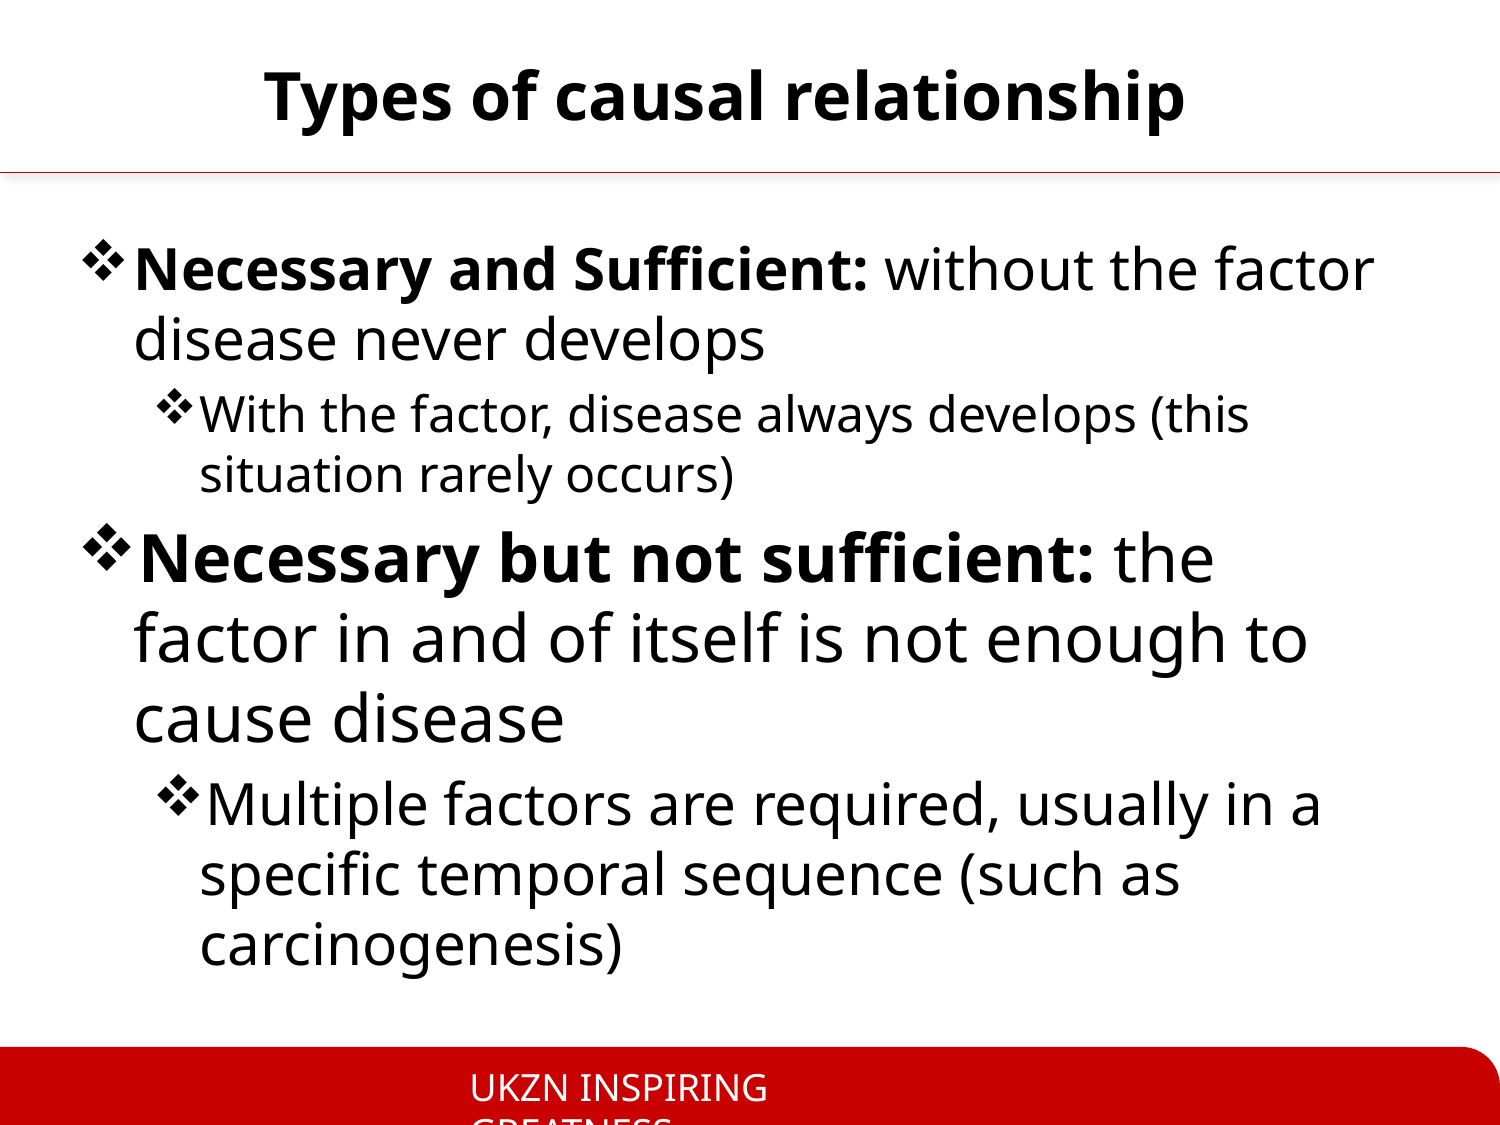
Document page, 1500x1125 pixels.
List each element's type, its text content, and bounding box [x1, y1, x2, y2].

title Types of causal relationship [49, 0, 1401, 188]
list Necessary and Sufficient: without the factor disease never develops With the factor, disease always develops (this situation rarely occurs) Necessary but not sufficient: the factor in and of itself is not enough to cause disease Multiple factors are required, usually in a specific temporal sequence (such as carcinogenesis) [62, 224, 1413, 1026]
